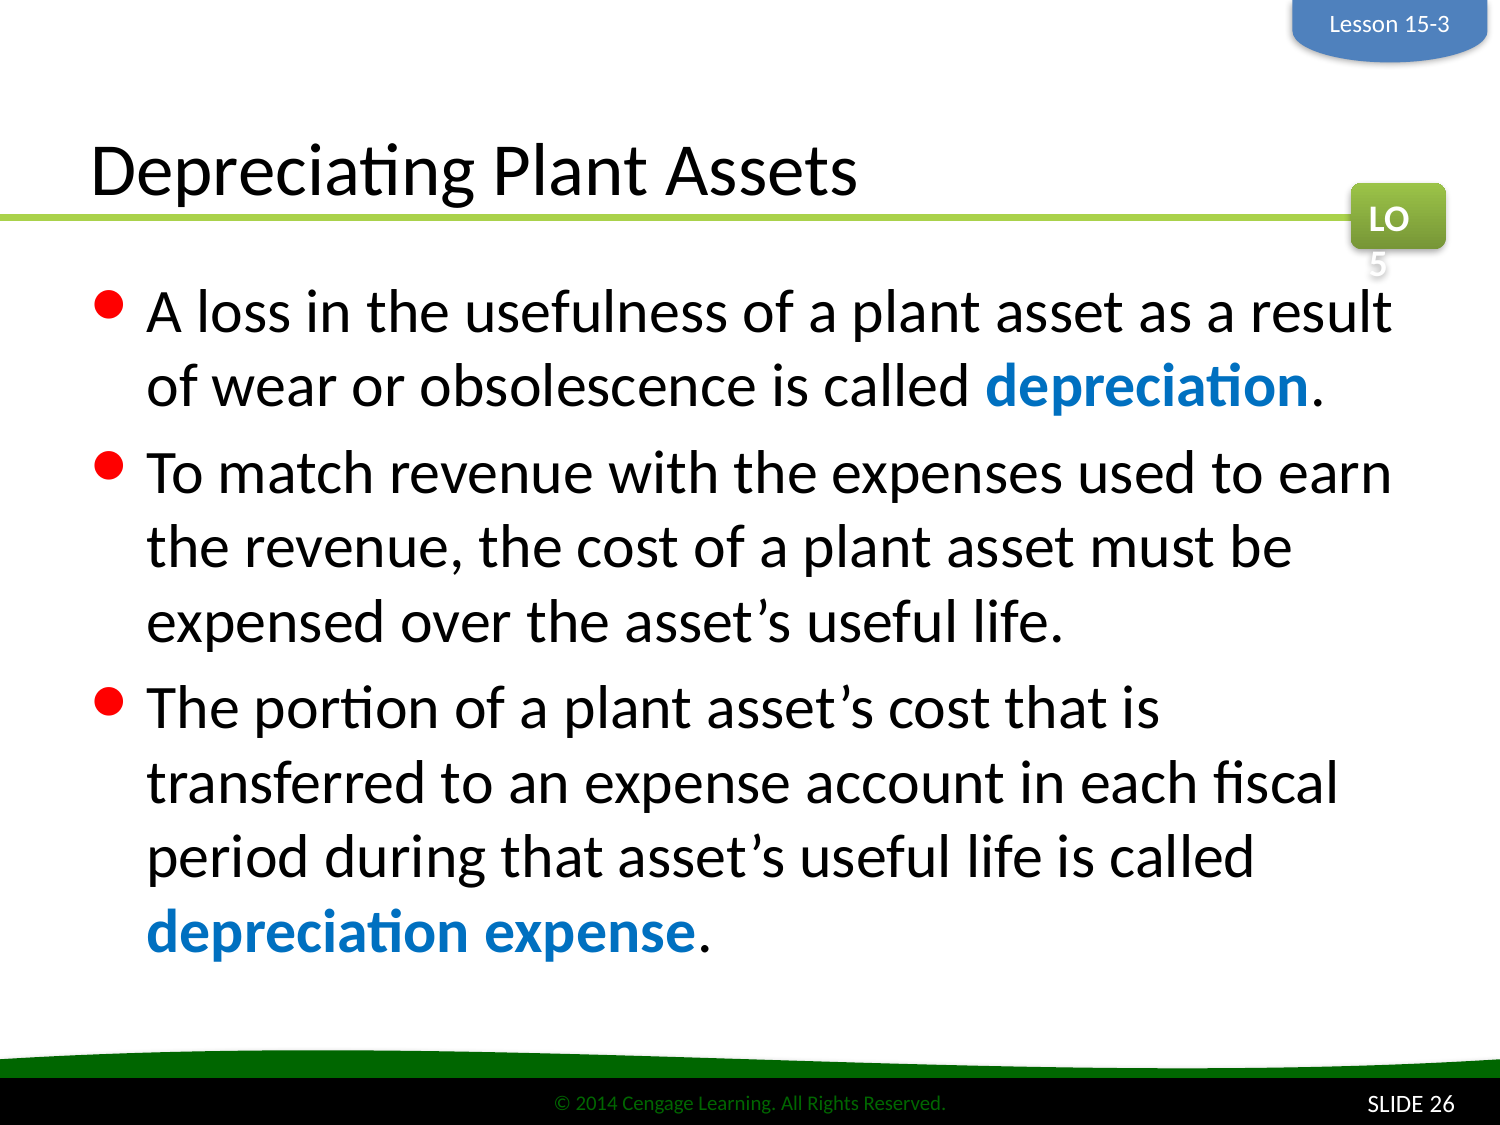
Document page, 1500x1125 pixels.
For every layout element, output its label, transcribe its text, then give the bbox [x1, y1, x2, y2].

text_box LO5 [1350, 183, 1446, 250]
title Depreciating Plant Assets [75, 29, 1350, 218]
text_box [1292, 0, 1488, 63]
slide_number SLIDE 26 [1170, 1080, 1470, 1125]
list A loss in the usefulness of a plant asset as a result of wear or obsolescence is called depreciation. To match revenue with the expenses used to earn the revenue, the cost of a plant asset must be expensed over the asset’s useful life. The portion of a plant asset’s cost that is transferred to an expense account in each fiscal period during that asset’s useful life is called depreciation expense. [75, 262, 1425, 1005]
